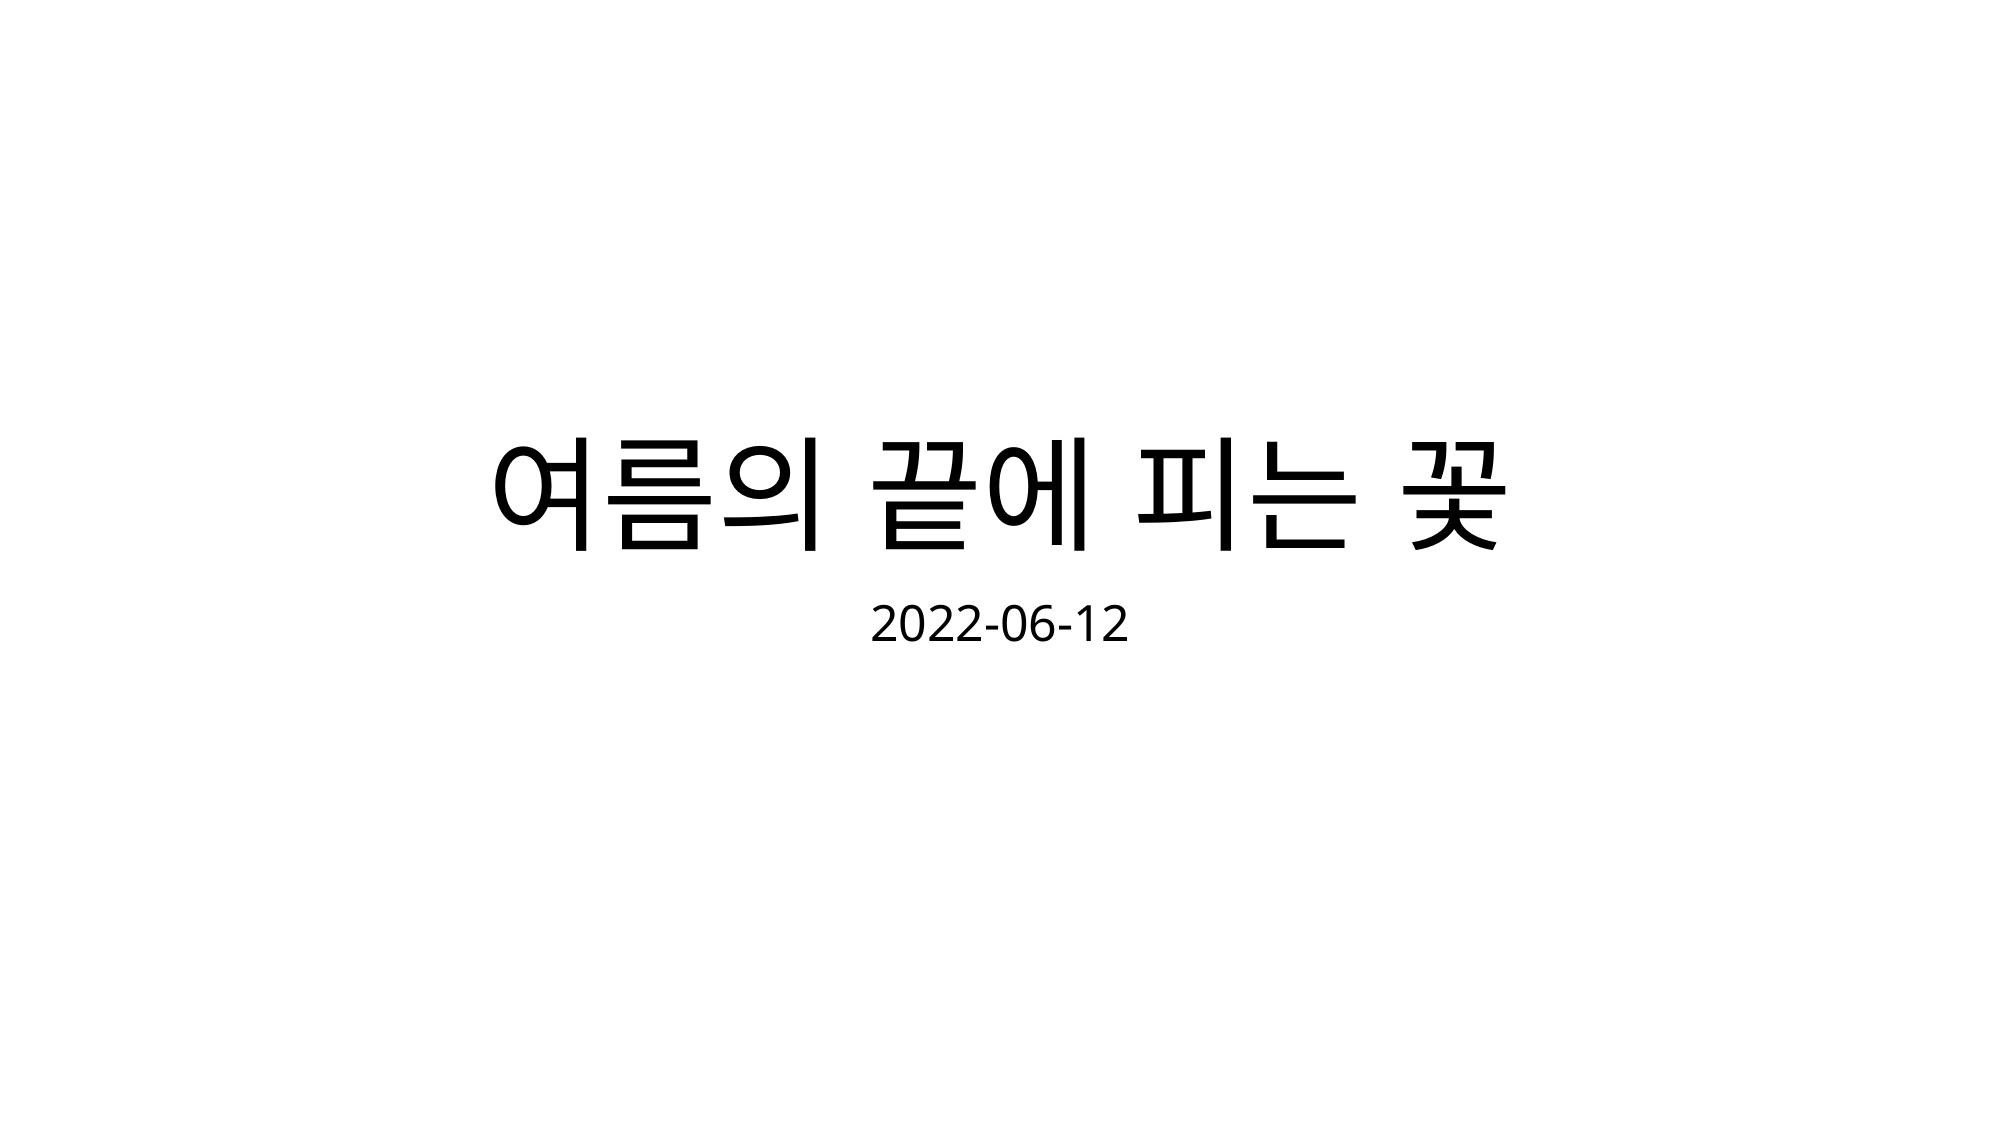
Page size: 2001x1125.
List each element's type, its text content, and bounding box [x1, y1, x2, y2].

subtitle 2022-06-12 [249, 590, 1750, 863]
title 여름의 끝에 피는 꽃 [249, 184, 1750, 576]
